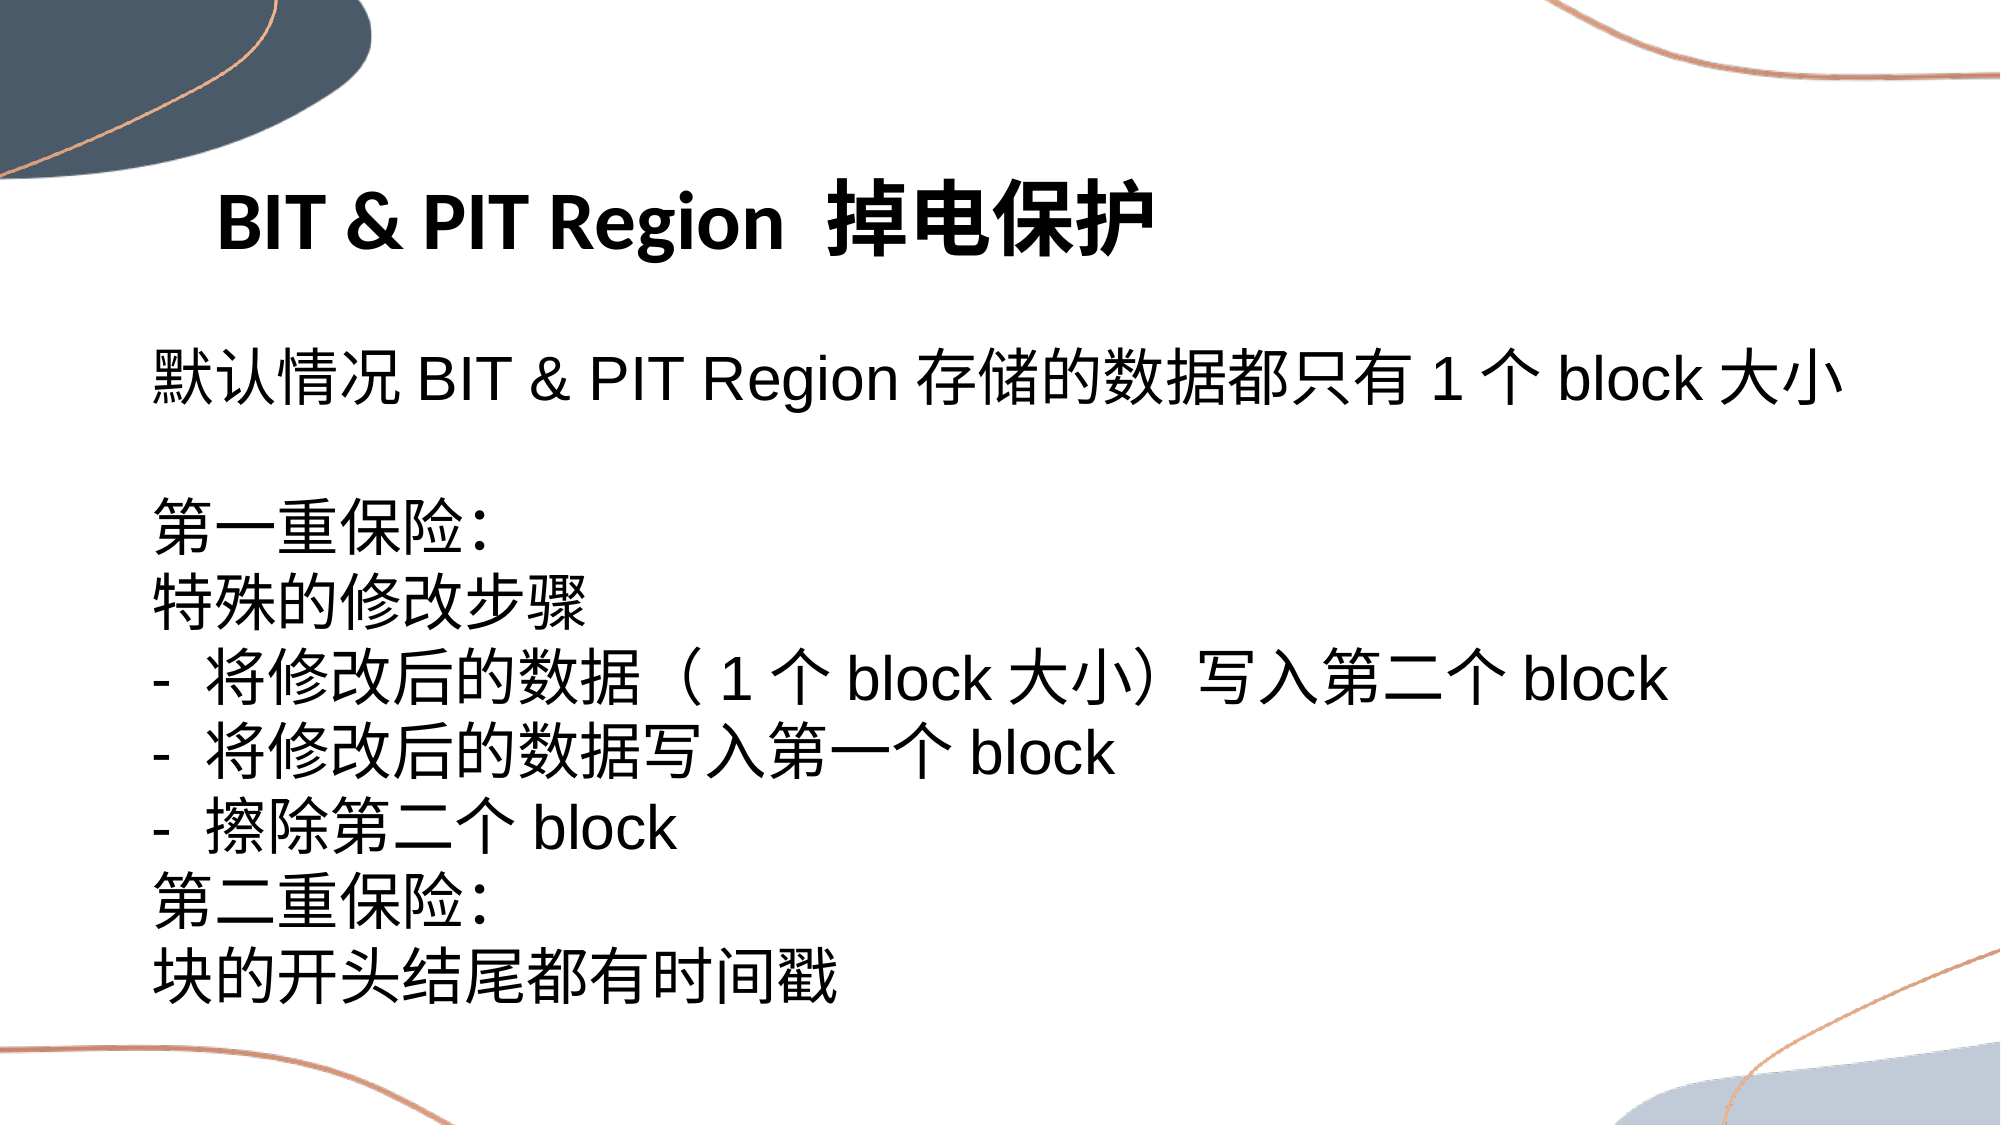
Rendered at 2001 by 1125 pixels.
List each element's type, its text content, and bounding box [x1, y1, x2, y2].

picture [1603, 918, 2001, 1125]
picture [1522, 0, 2001, 107]
picture [0, 0, 372, 207]
text_box 默认情况BIT & PIT Region存储的数据都只有1个block大小 第一重保险： 特殊的修改步骤 - 将修改后的数据（1个block大小）写入第二个block - 将修改后的数据写入第一个block - 擦除第二个block 第二重保险： 块的开头结尾都有时间戳 [137, 330, 1944, 1020]
text_box BIT & PIT Region 掉电保护 [201, 158, 1298, 274]
picture [0, 1018, 478, 1125]
